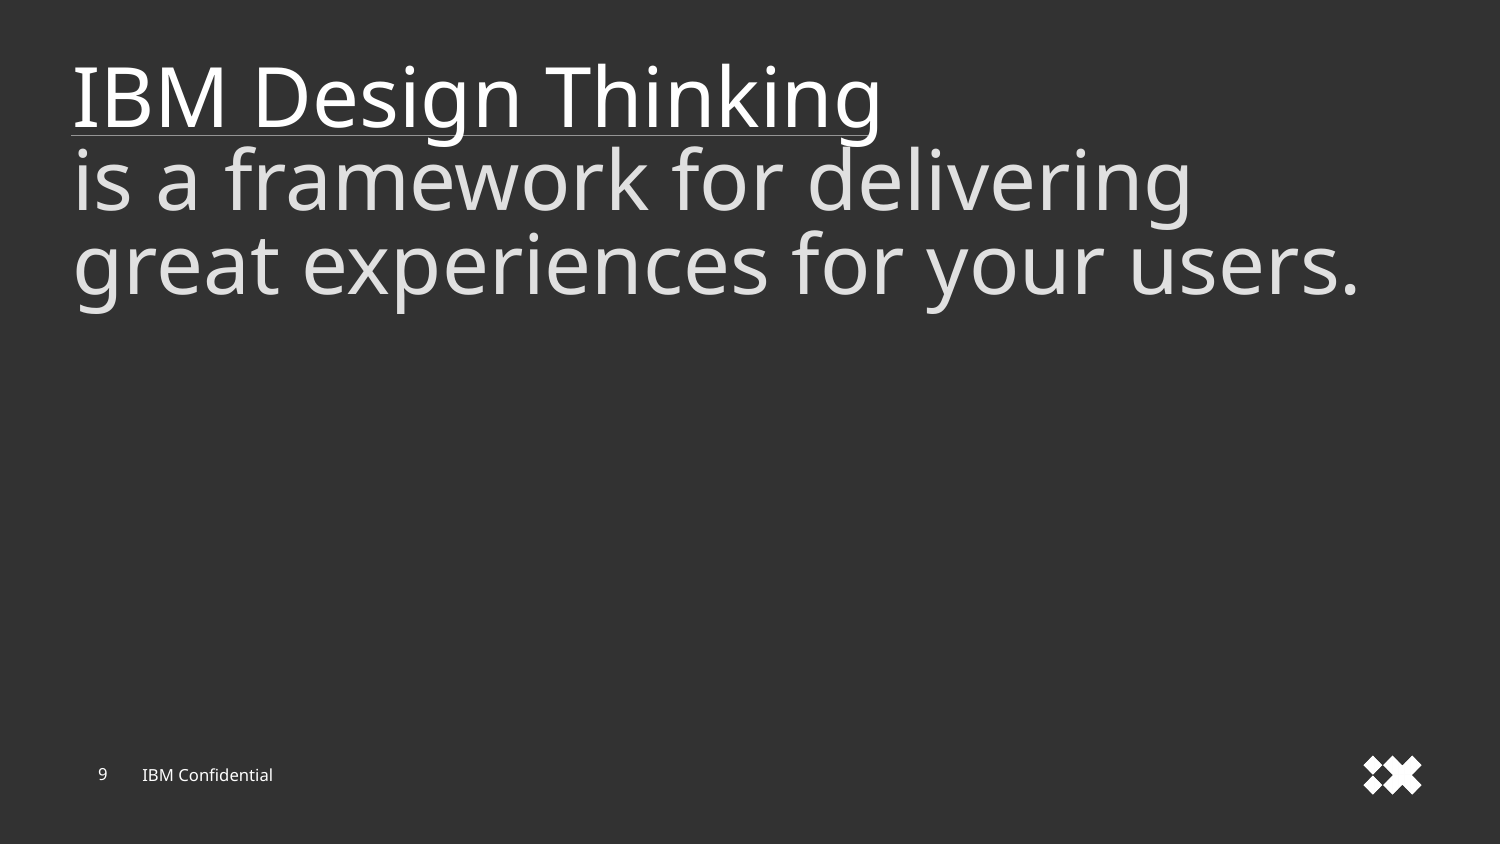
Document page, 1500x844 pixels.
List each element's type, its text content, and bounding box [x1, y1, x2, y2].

slide_number 9 [72, 758, 134, 792]
picture [1363, 755, 1422, 795]
footer IBM Confidential [142, 758, 368, 792]
title IBM Design Thinking is a framework for delivering great experiences for your users. [72, 60, 1423, 743]
